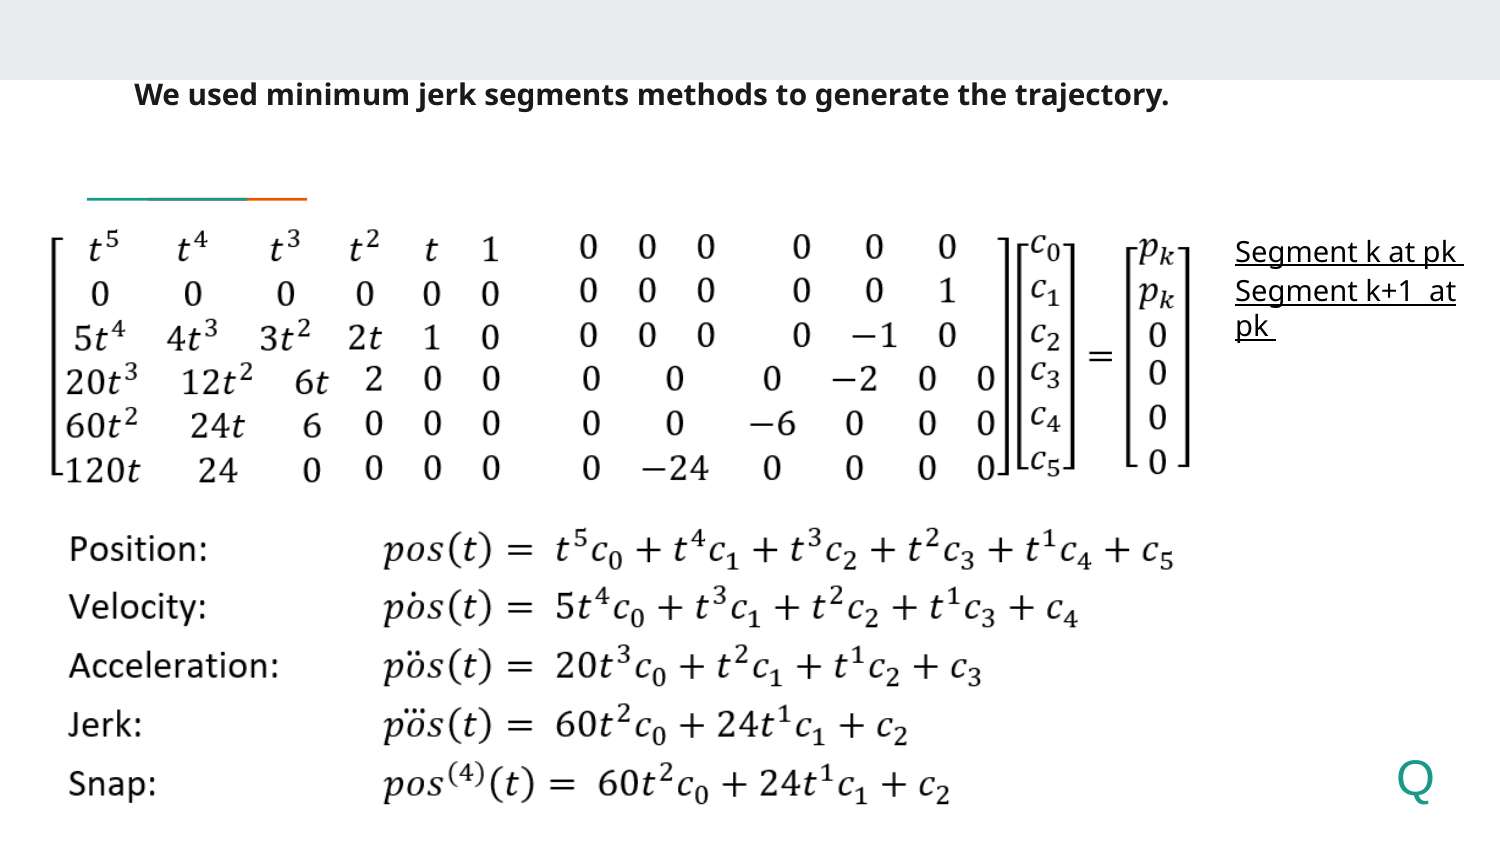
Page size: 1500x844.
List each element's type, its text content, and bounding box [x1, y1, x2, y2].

picture [55, 523, 1205, 819]
text_box Segment k at pk [1223, 217, 1496, 257]
title We used minimum jerk segments methods to generate the trajectory. [119, 60, 1381, 149]
text_box Segment k+1 at pk [1224, 257, 1496, 358]
text_box Q [1380, 737, 1451, 813]
picture [0, 213, 1221, 493]
